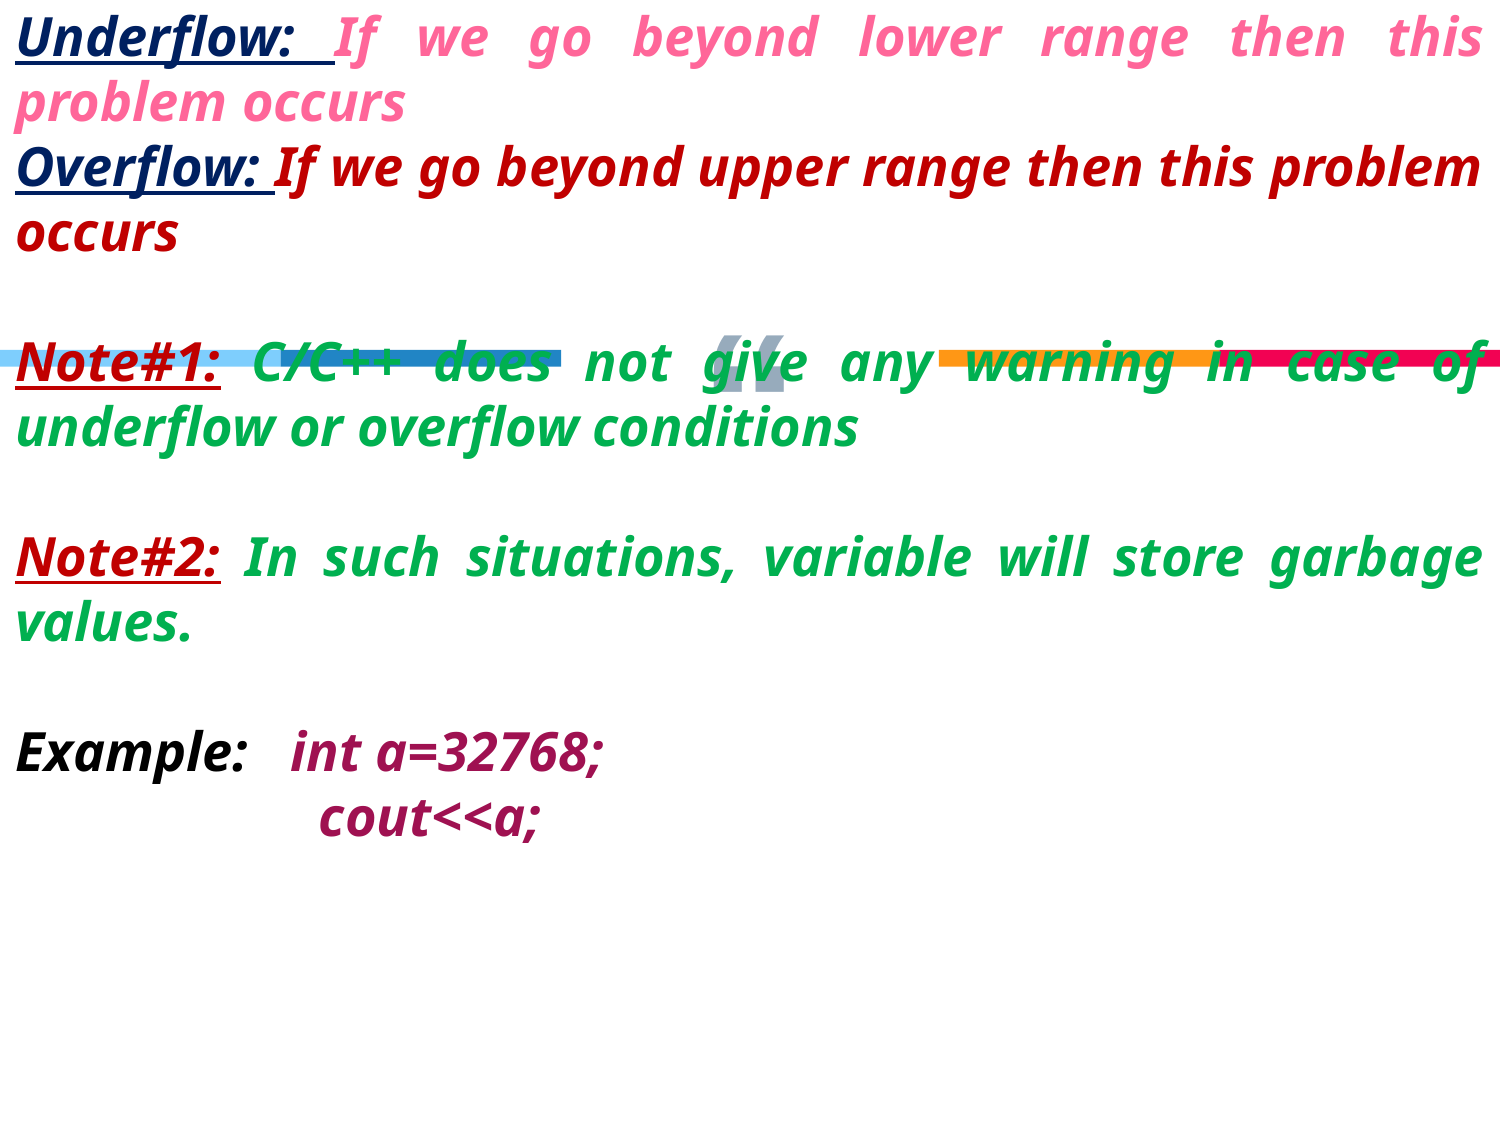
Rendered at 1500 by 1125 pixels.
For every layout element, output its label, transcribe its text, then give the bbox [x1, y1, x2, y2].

list Underflow: If we go beyond lower range then this problem occurs Overflow: If we go beyond upper range then this problem occurs Note#1: C/C++ does not give any warning in case of underflow or overflow conditions Note#2: In such situations, variable will store garbage values. Example: int a=32768; cout<<a; [0, 0, 1500, 325]
